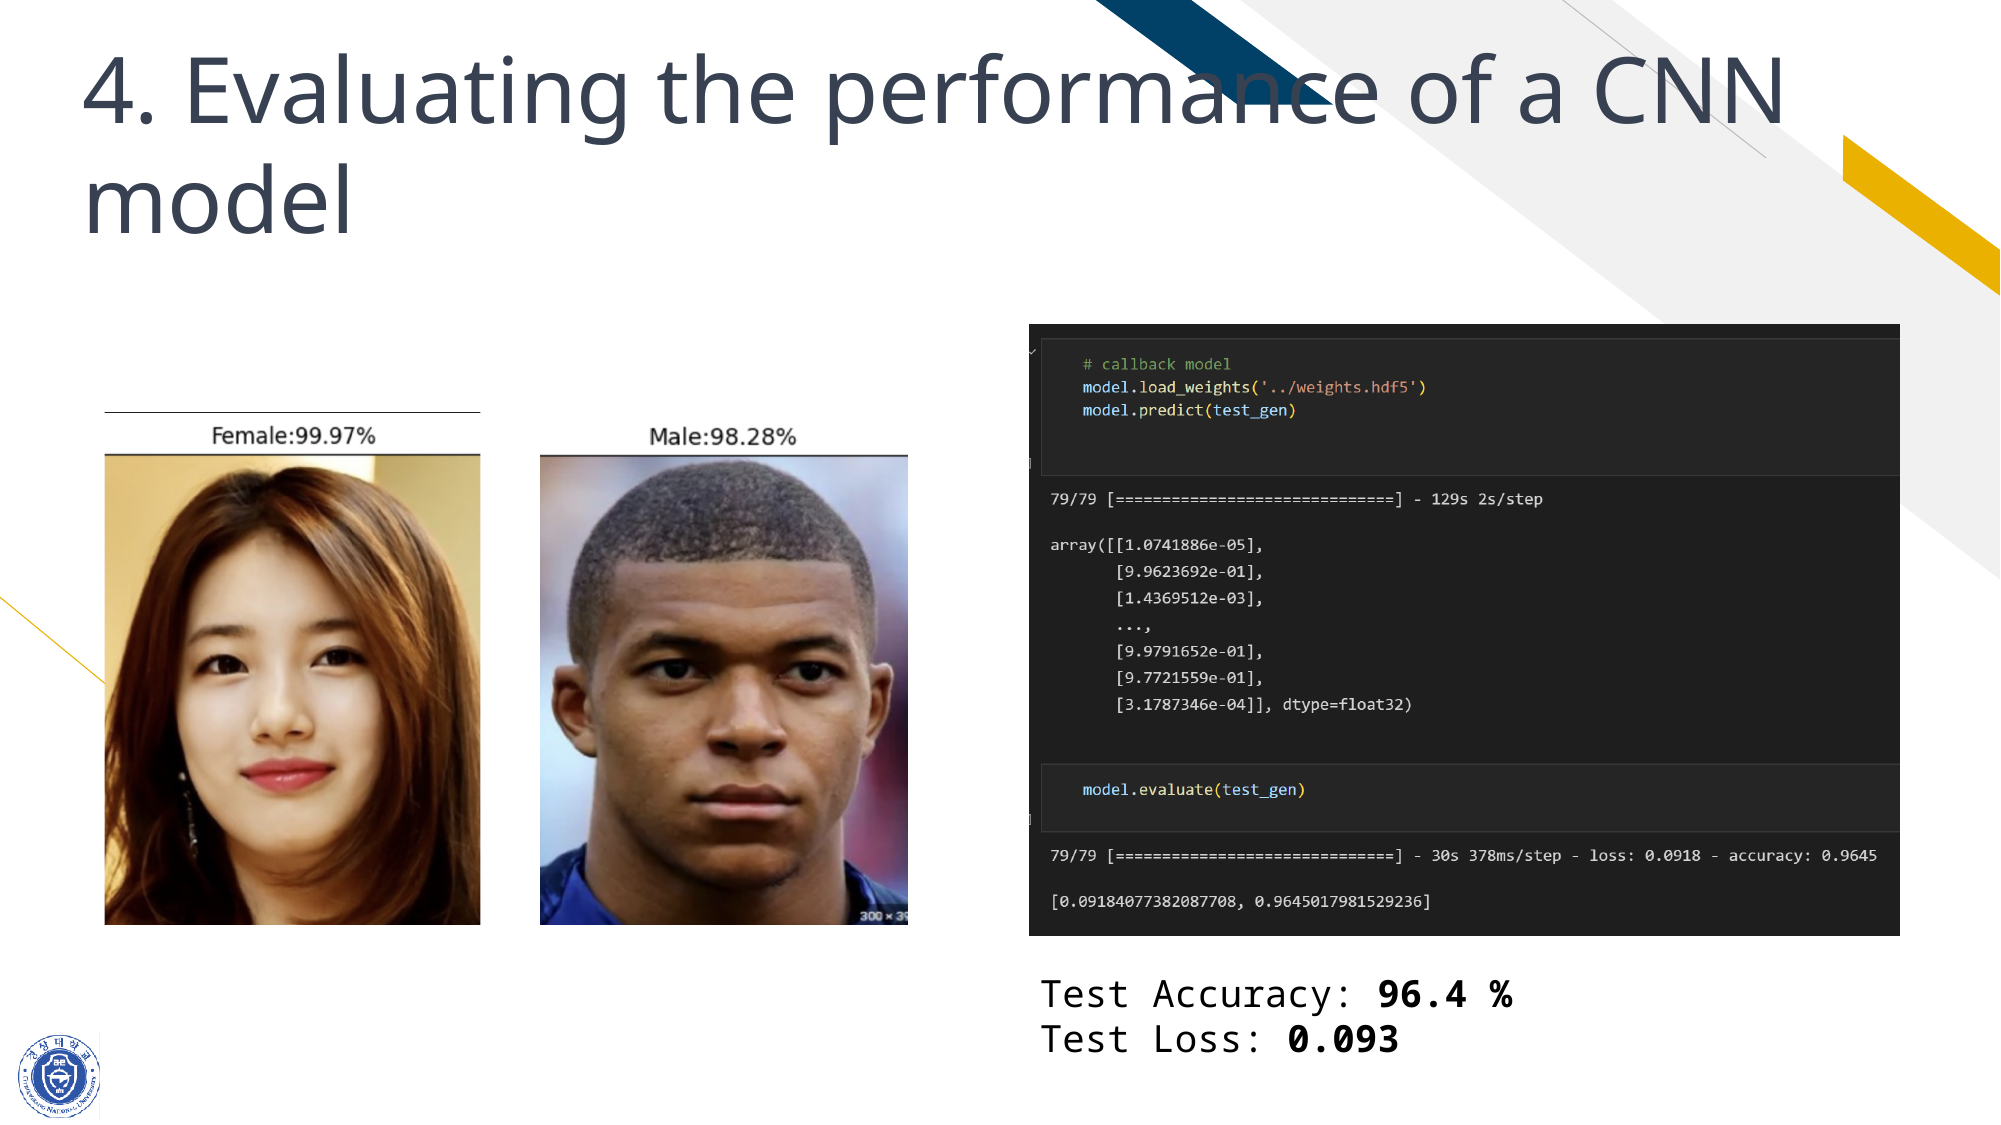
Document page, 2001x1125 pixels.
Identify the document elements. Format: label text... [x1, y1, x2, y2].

title 4. Evaluating the performance of a CNN model [82, 31, 1858, 143]
picture [104, 412, 481, 926]
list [1029, 324, 1901, 936]
picture [16, 1032, 100, 1121]
text_box Test Accuracy: 96.4 % Test Loss: 0.093 [1025, 962, 2000, 1068]
picture [540, 418, 908, 926]
